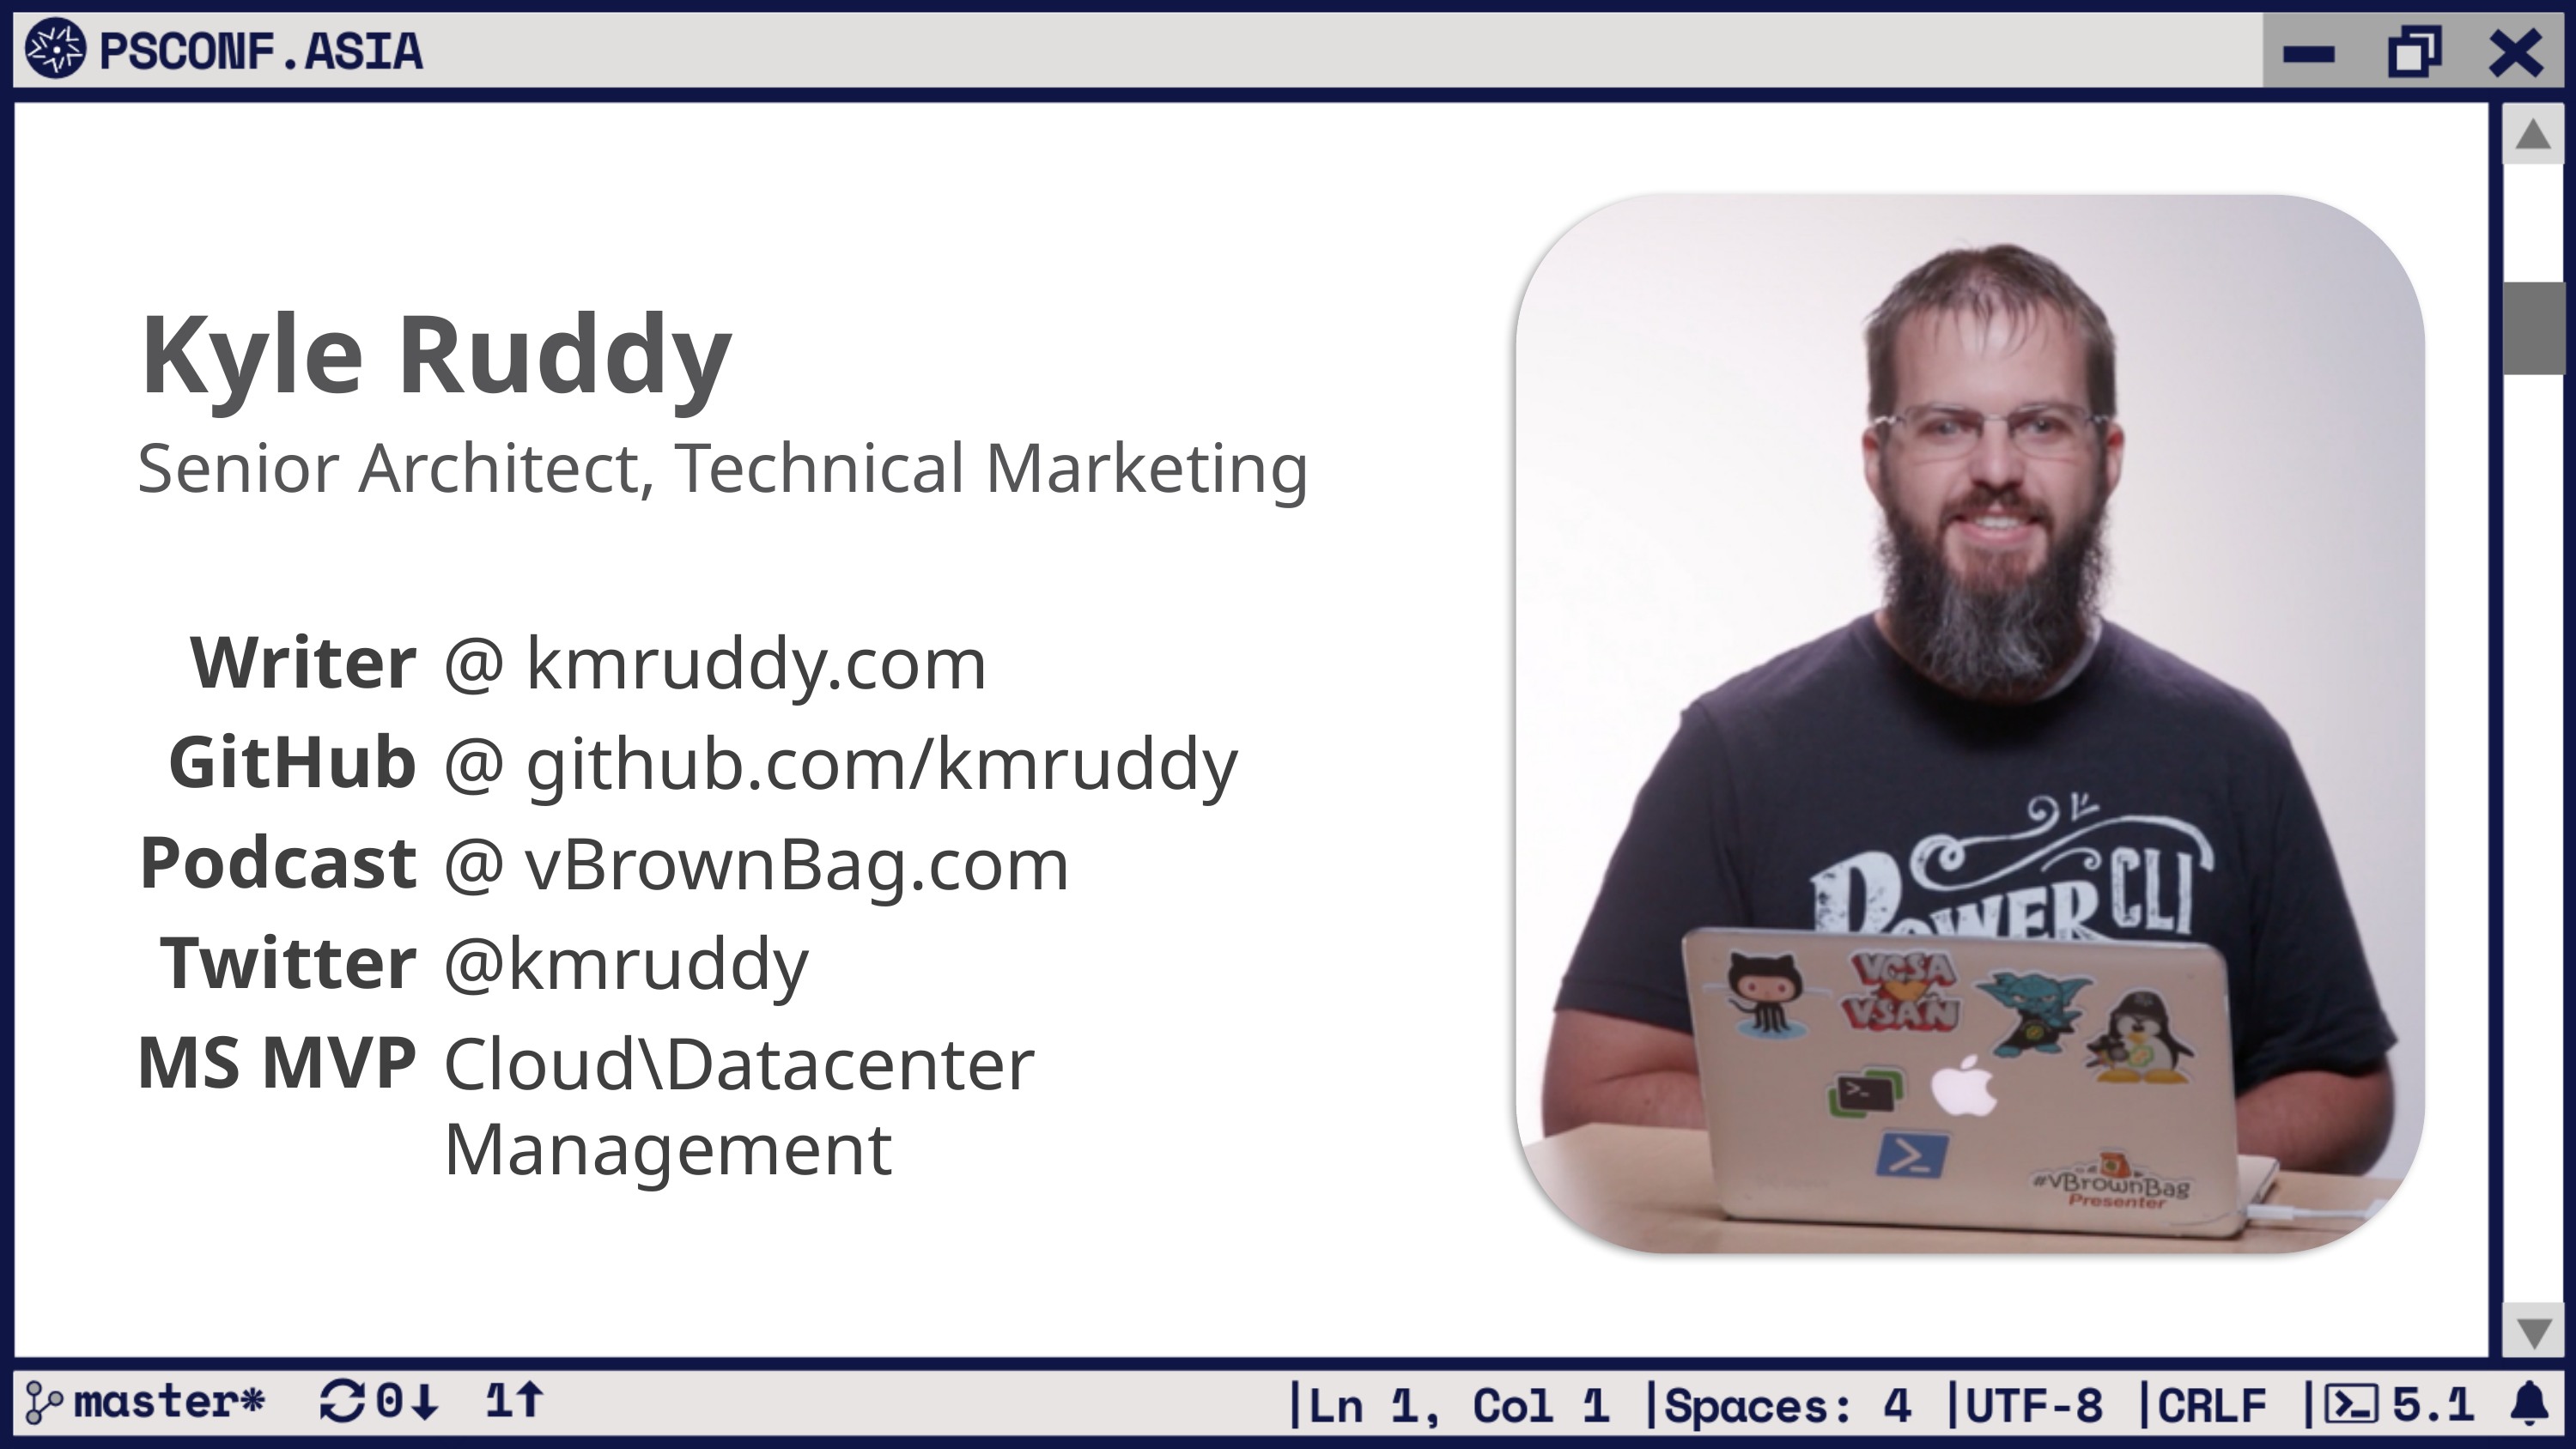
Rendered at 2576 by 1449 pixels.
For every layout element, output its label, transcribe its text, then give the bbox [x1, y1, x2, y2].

picture [0, 0, 2576, 1449]
text_box Kyle Ruddy [103, 268, 1375, 451]
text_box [0, 598, 1483, 1281]
text_box Senior Architect, Technical Marketing [103, 451, 1375, 543]
